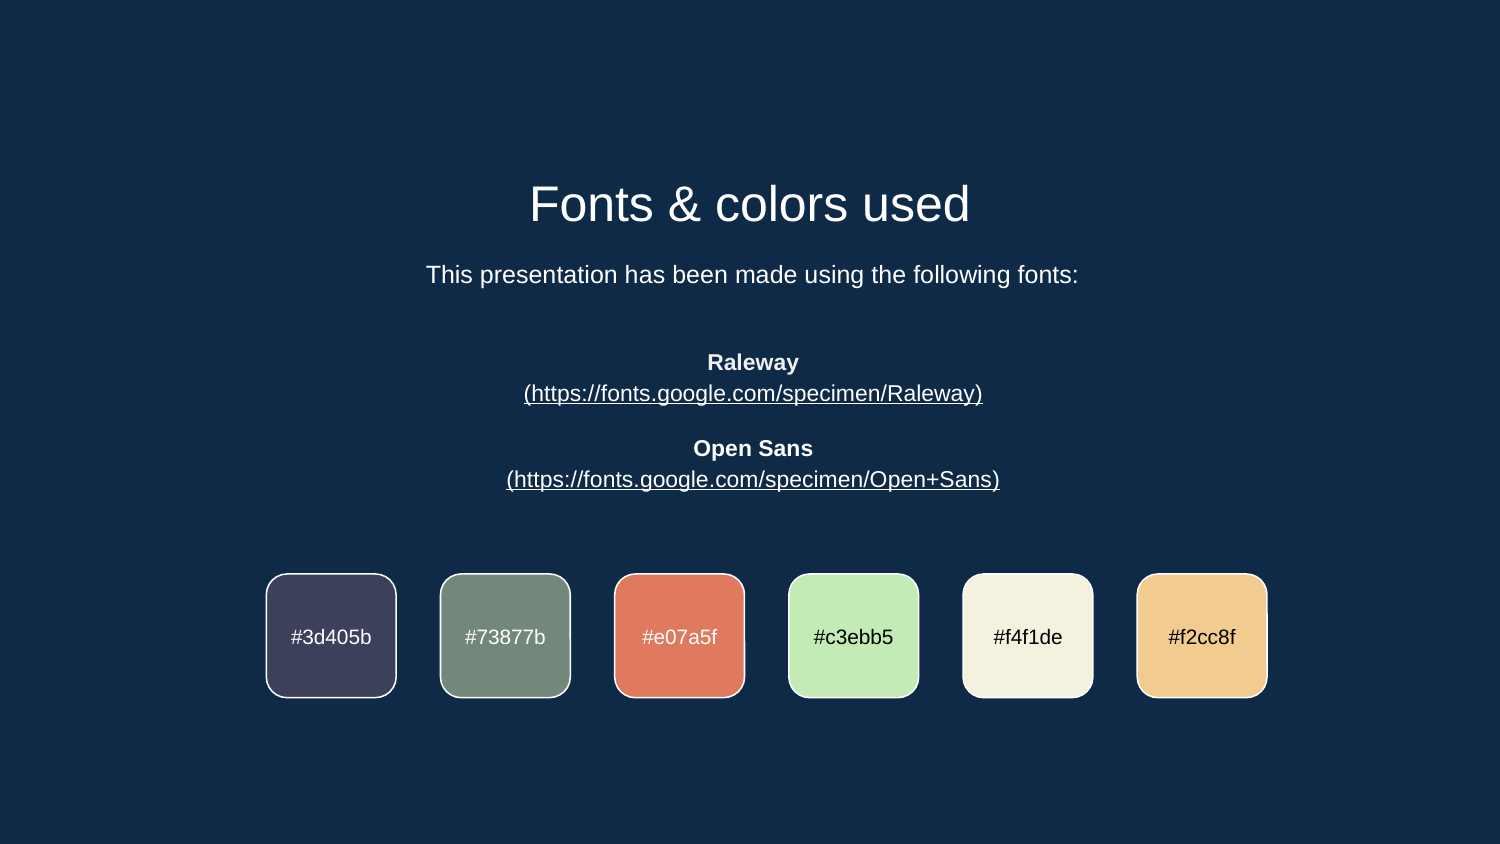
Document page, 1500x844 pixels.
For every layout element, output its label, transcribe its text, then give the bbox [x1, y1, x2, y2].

text_box [440, 672, 571, 698]
list This presentation has been made using the following fonts: [175, 239, 1332, 312]
text_box [788, 573, 919, 599]
list Raleway (https://fonts.google.com/specimen/Raleway) Open Sans (https://fonts.google.com/specimen/Open+Sans) [175, 314, 1332, 521]
text_box [963, 672, 1093, 698]
text_box [440, 573, 571, 599]
text_box [788, 672, 919, 698]
text_box #e07a5f [614, 599, 745, 672]
text_box #f4f1de [963, 599, 1093, 672]
text_box #c3ebb5 [788, 599, 919, 672]
text_box [266, 573, 397, 599]
text_box #f2cc8f [1137, 599, 1267, 672]
text_box #3d405b [266, 599, 397, 672]
text_box [1137, 573, 1267, 599]
text_box [614, 573, 745, 599]
text_box #73877b [440, 599, 571, 672]
text_box [266, 672, 397, 698]
title Fonts & colors used [171, 156, 1328, 236]
text_box [1137, 638, 1268, 698]
text_box [963, 573, 1093, 599]
text_box [614, 672, 745, 698]
